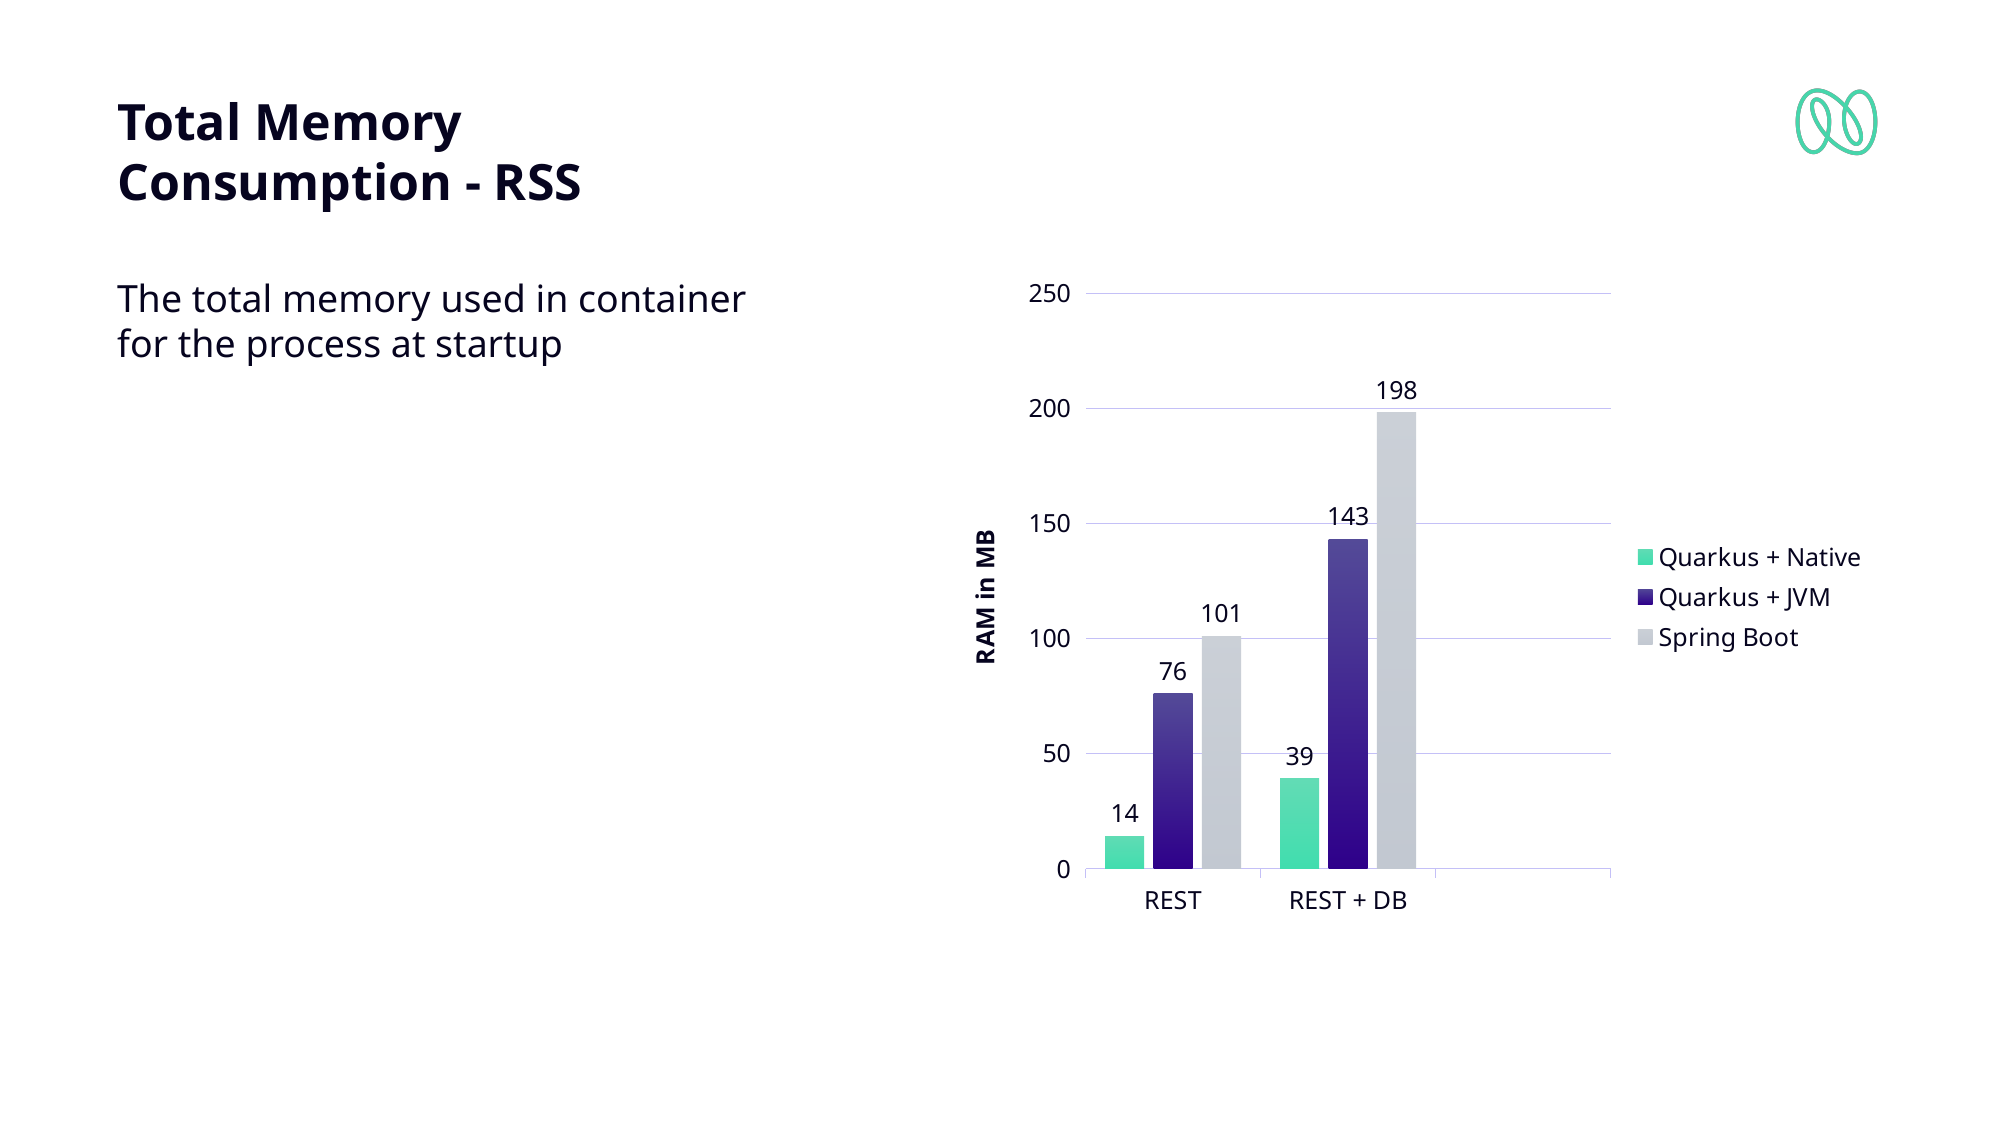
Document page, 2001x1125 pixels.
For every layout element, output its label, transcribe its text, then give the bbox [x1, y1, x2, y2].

picture [1772, 62, 1906, 180]
title Total Memory Consumption - RSS [102, 78, 814, 220]
list The total memory used in container for the process at startup [102, 262, 813, 374]
chart [933, 262, 1883, 932]
